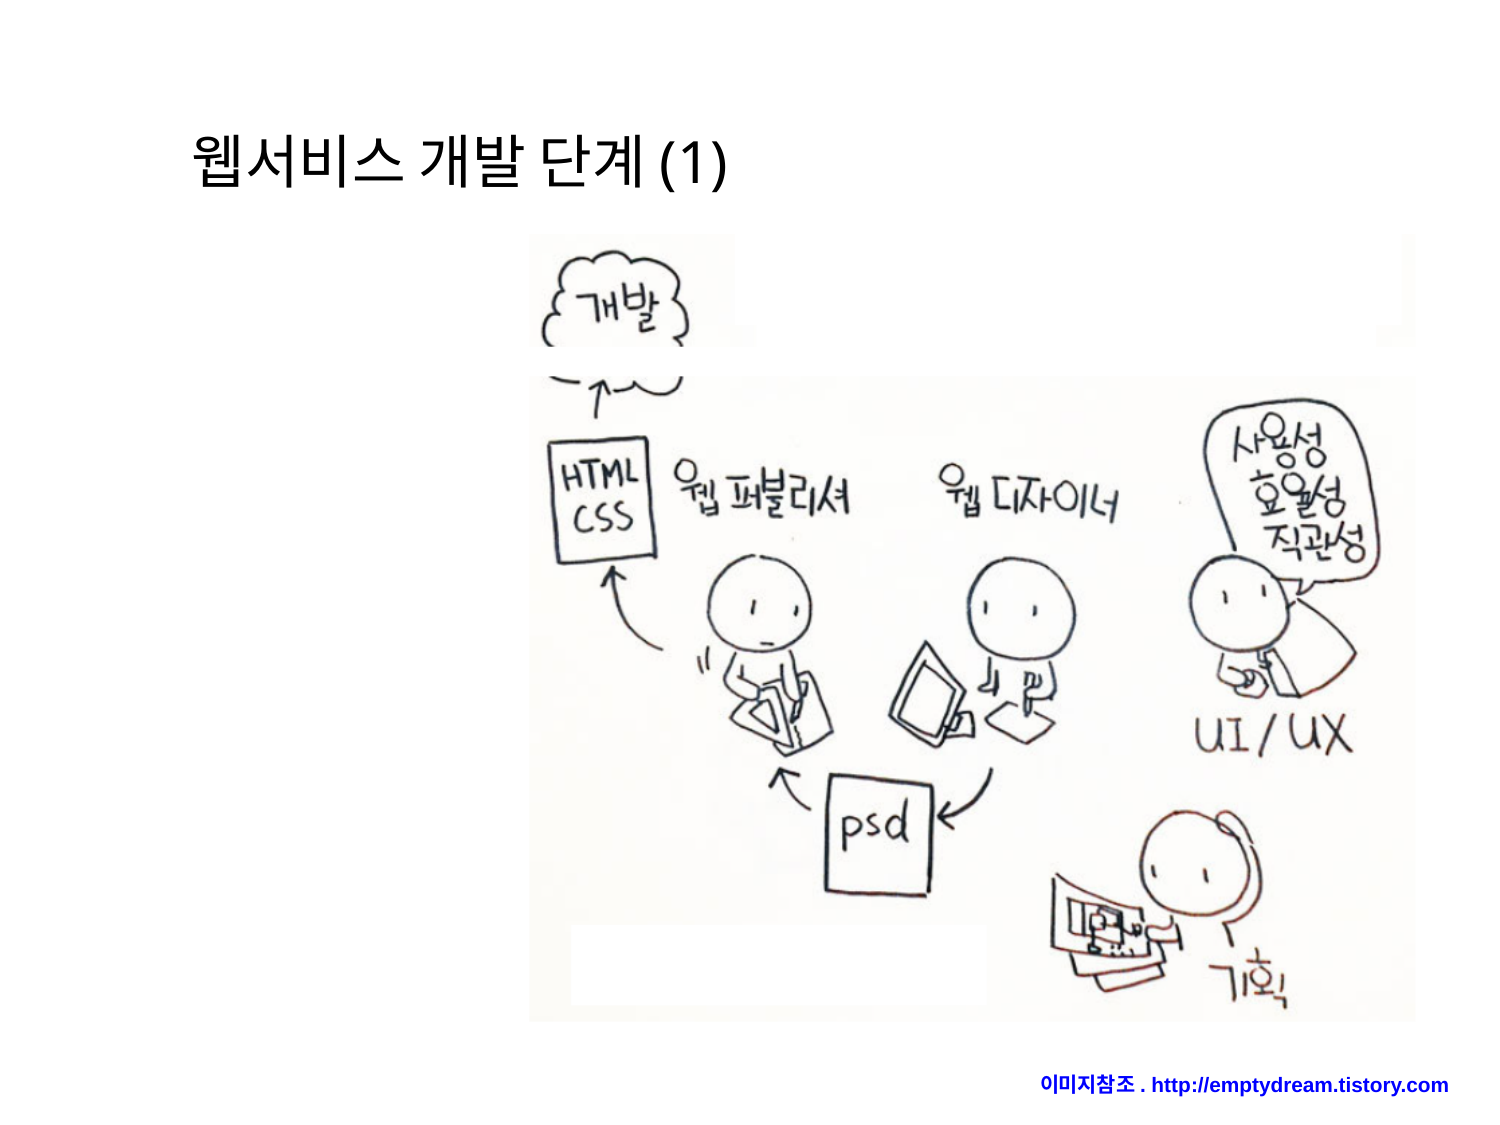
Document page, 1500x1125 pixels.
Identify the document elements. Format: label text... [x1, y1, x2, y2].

title 웹서비스 개발 단계(1) [176, 66, 1225, 255]
text_box 이미지참조. http://emptydream.tistory.com [1025, 1064, 1474, 1104]
picture [499, 234, 1438, 1050]
